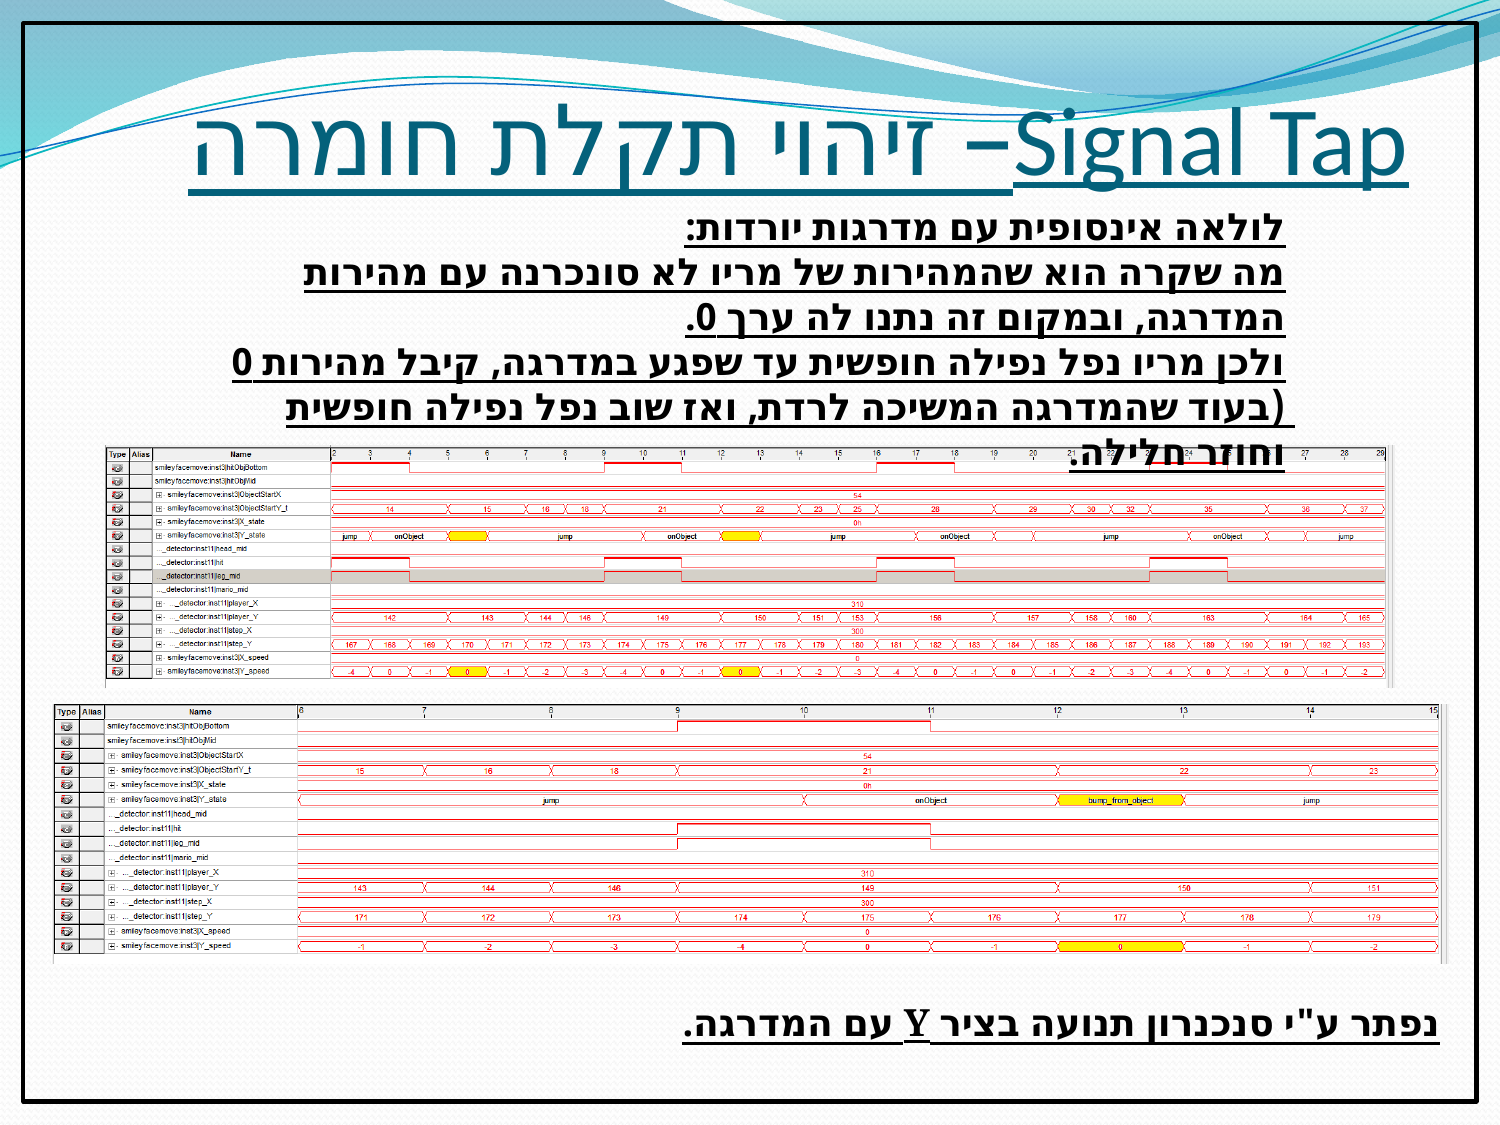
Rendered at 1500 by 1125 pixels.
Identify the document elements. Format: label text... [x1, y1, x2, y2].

text_box נפתר ע"י סנכנרון תנועה בציר Y עם המדרגה. [667, 991, 1455, 1052]
picture [105, 445, 1395, 689]
title Signal Tap– זיהוי תקלת חומרה [183, 66, 1414, 196]
text_box לולאה אינסופית עם מדרגות יורדות: מה שקרה הוא שהמהירות של מריו לא סונכרנה עם מהירות המדרגה, ובמקום זה נתנו לה ערך 0. ולכן מריו נפל נפילה חופשית עד שפגע במדרגה, קיבל מהירות 0 (בעוד שהמדרגה המשיכה לרדת, ואז שוב נפל נפילה חופשית וחוזר חלילה. [199, 195, 1301, 444]
picture [51, 703, 1449, 965]
text_box [21, 21, 1479, 1104]
